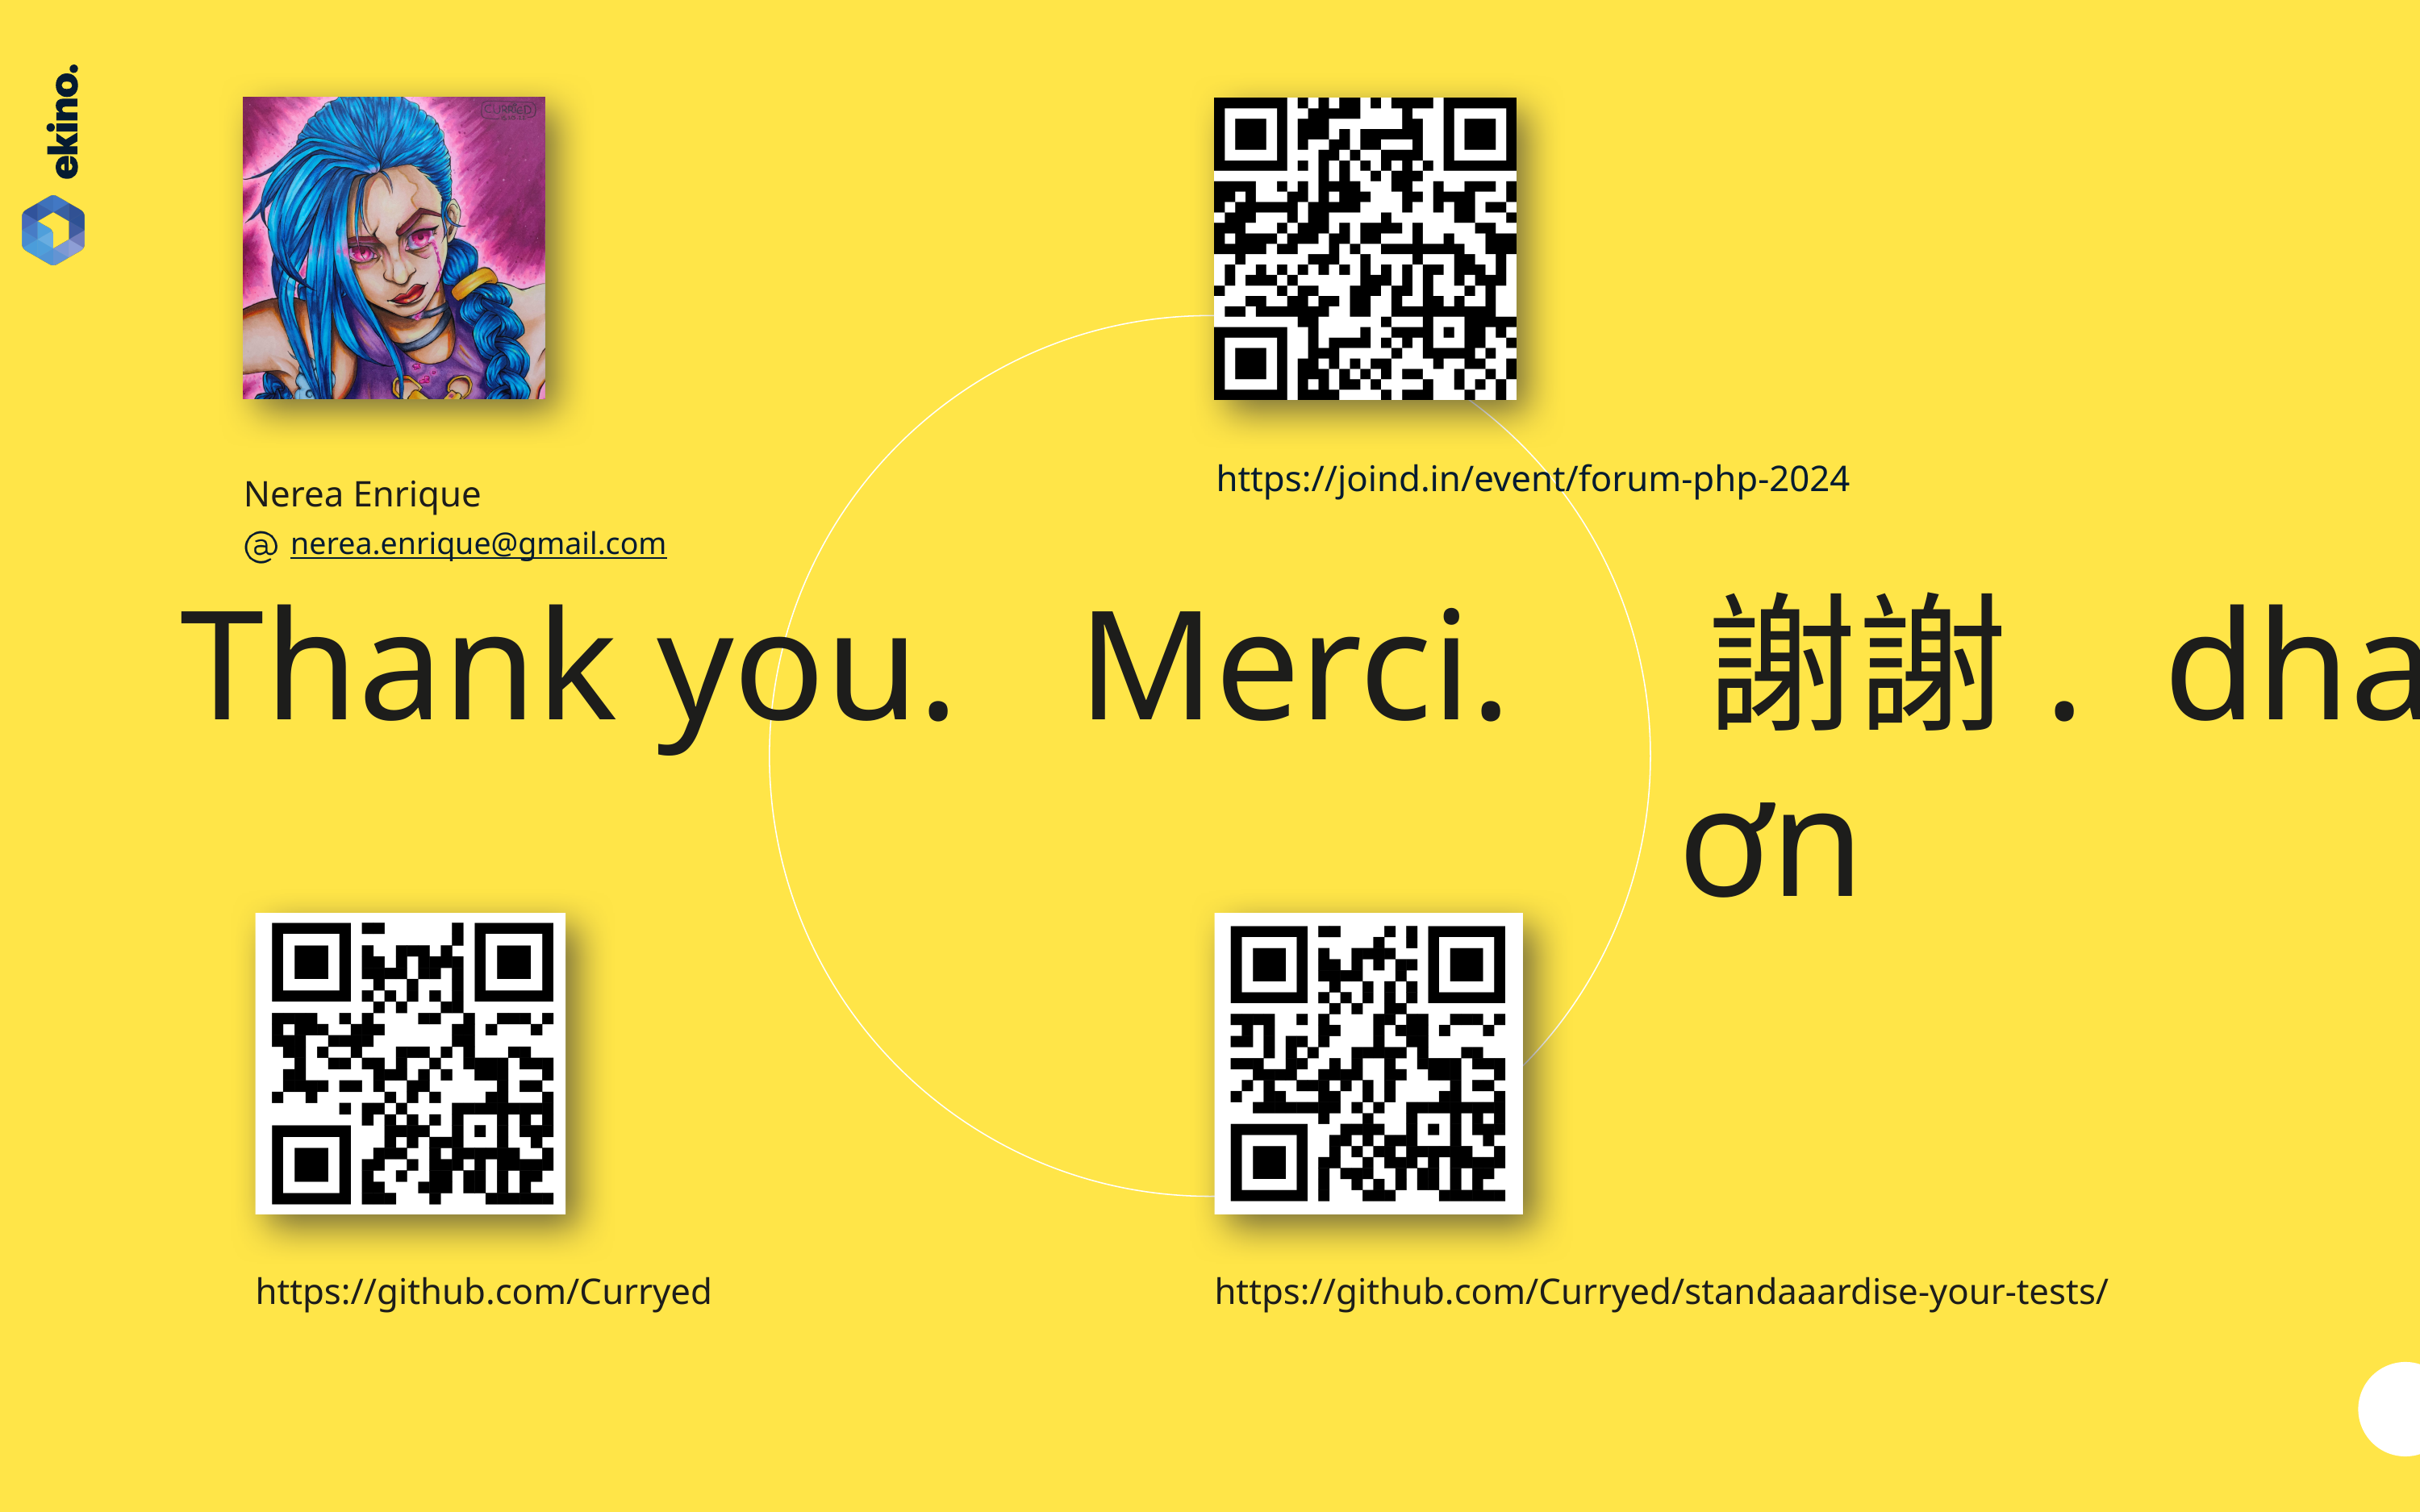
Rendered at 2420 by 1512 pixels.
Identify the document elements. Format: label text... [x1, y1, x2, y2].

picture [255, 913, 566, 1214]
text_box https://joind.in/event/forum-php-2024 [1204, 450, 1863, 510]
picture [1214, 98, 1517, 400]
picture [1214, 913, 1523, 1214]
text_box https://github.com/Curryed [243, 1263, 1202, 1318]
picture [243, 529, 279, 565]
text_box nerea.enrique@gmail.com [278, 518, 774, 572]
picture [22, 195, 85, 265]
picture [243, 97, 545, 399]
text_box https://github.com/Curryed/standaaardise-your-tests/ [1202, 1263, 2420, 1318]
list Nerea Enrique [243, 474, 658, 514]
